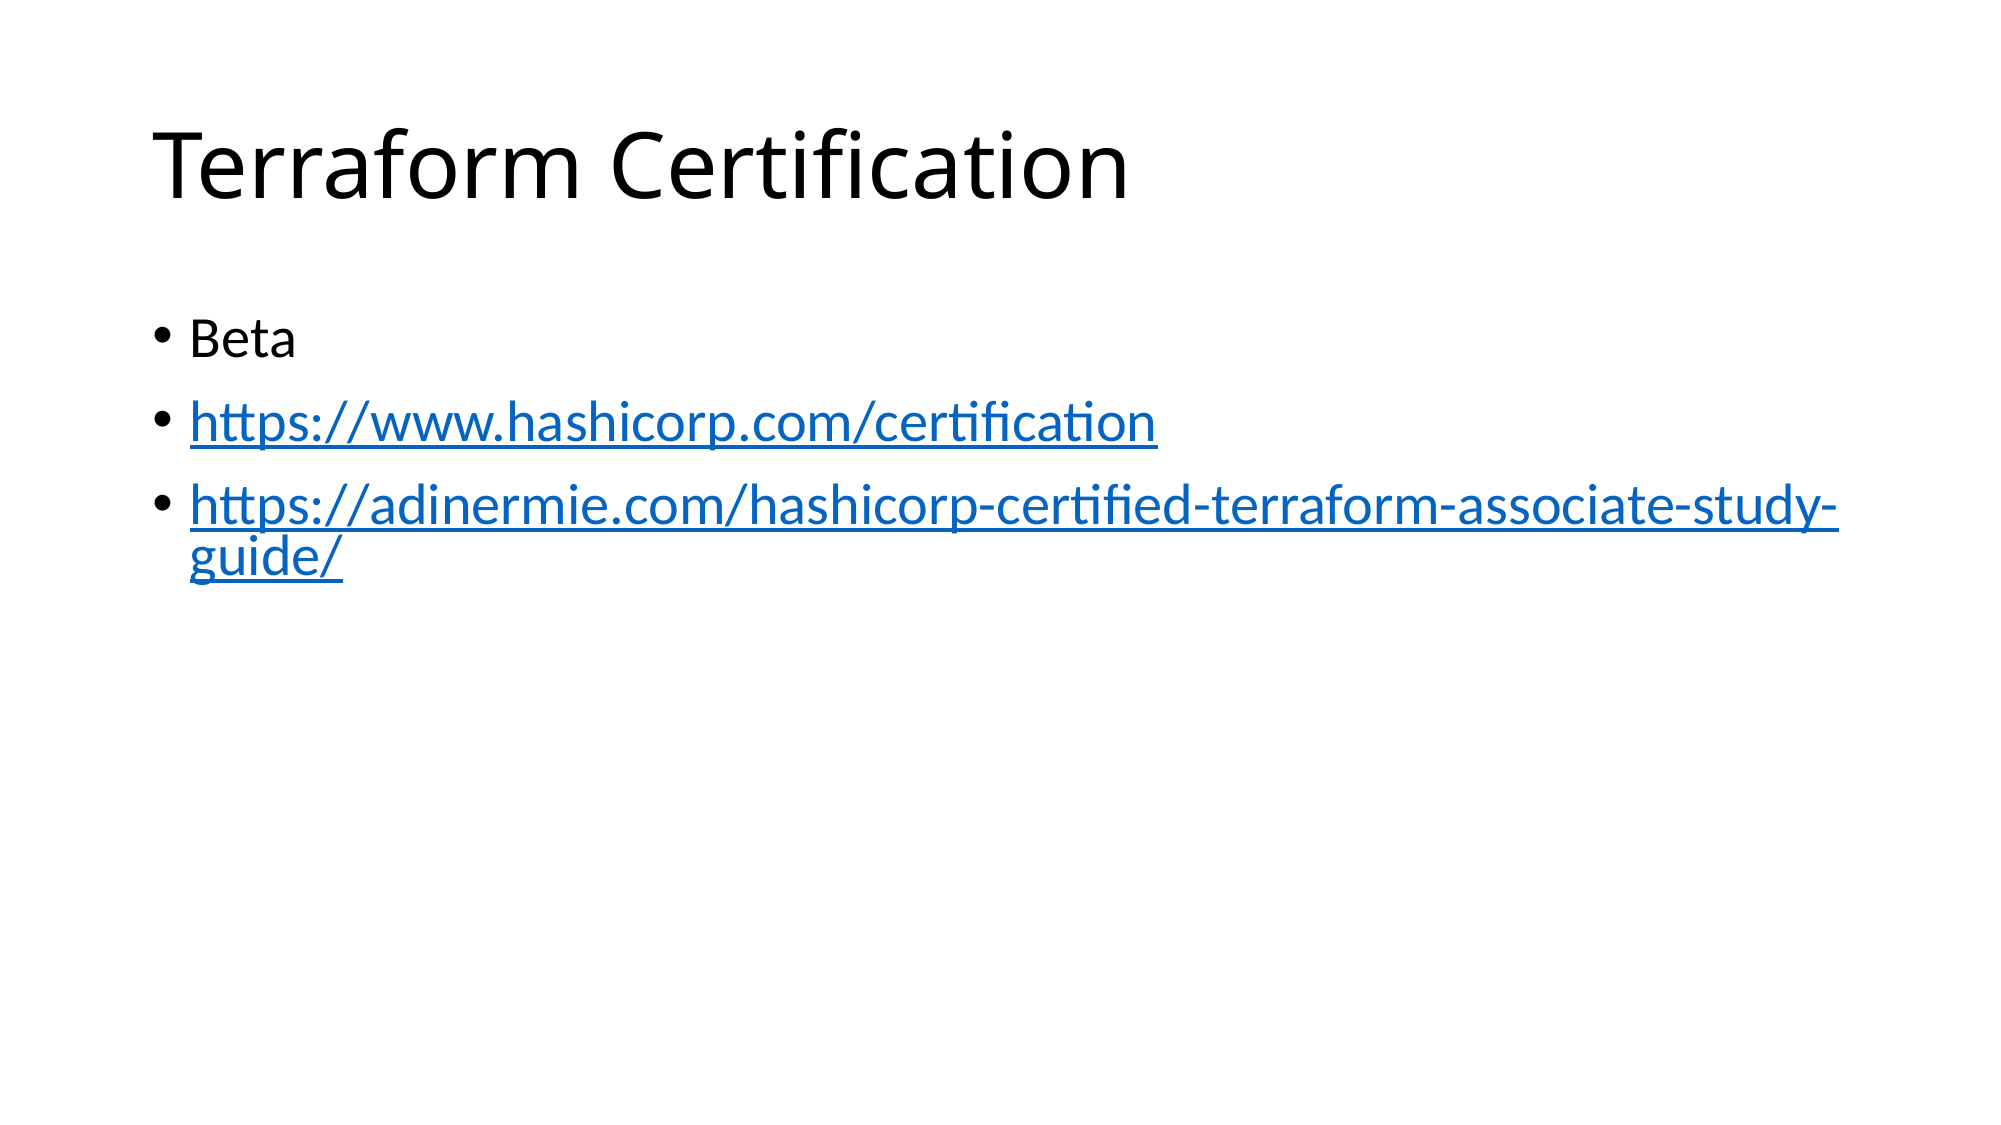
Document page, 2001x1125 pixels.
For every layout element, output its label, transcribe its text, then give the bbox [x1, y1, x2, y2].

title Terraform Certification [137, 59, 1863, 278]
list Beta https://www.hashicorp.com/certification https://adinermie.com/hashicorp-certified-terraform-associate-study-guide/ [137, 299, 1863, 1014]
